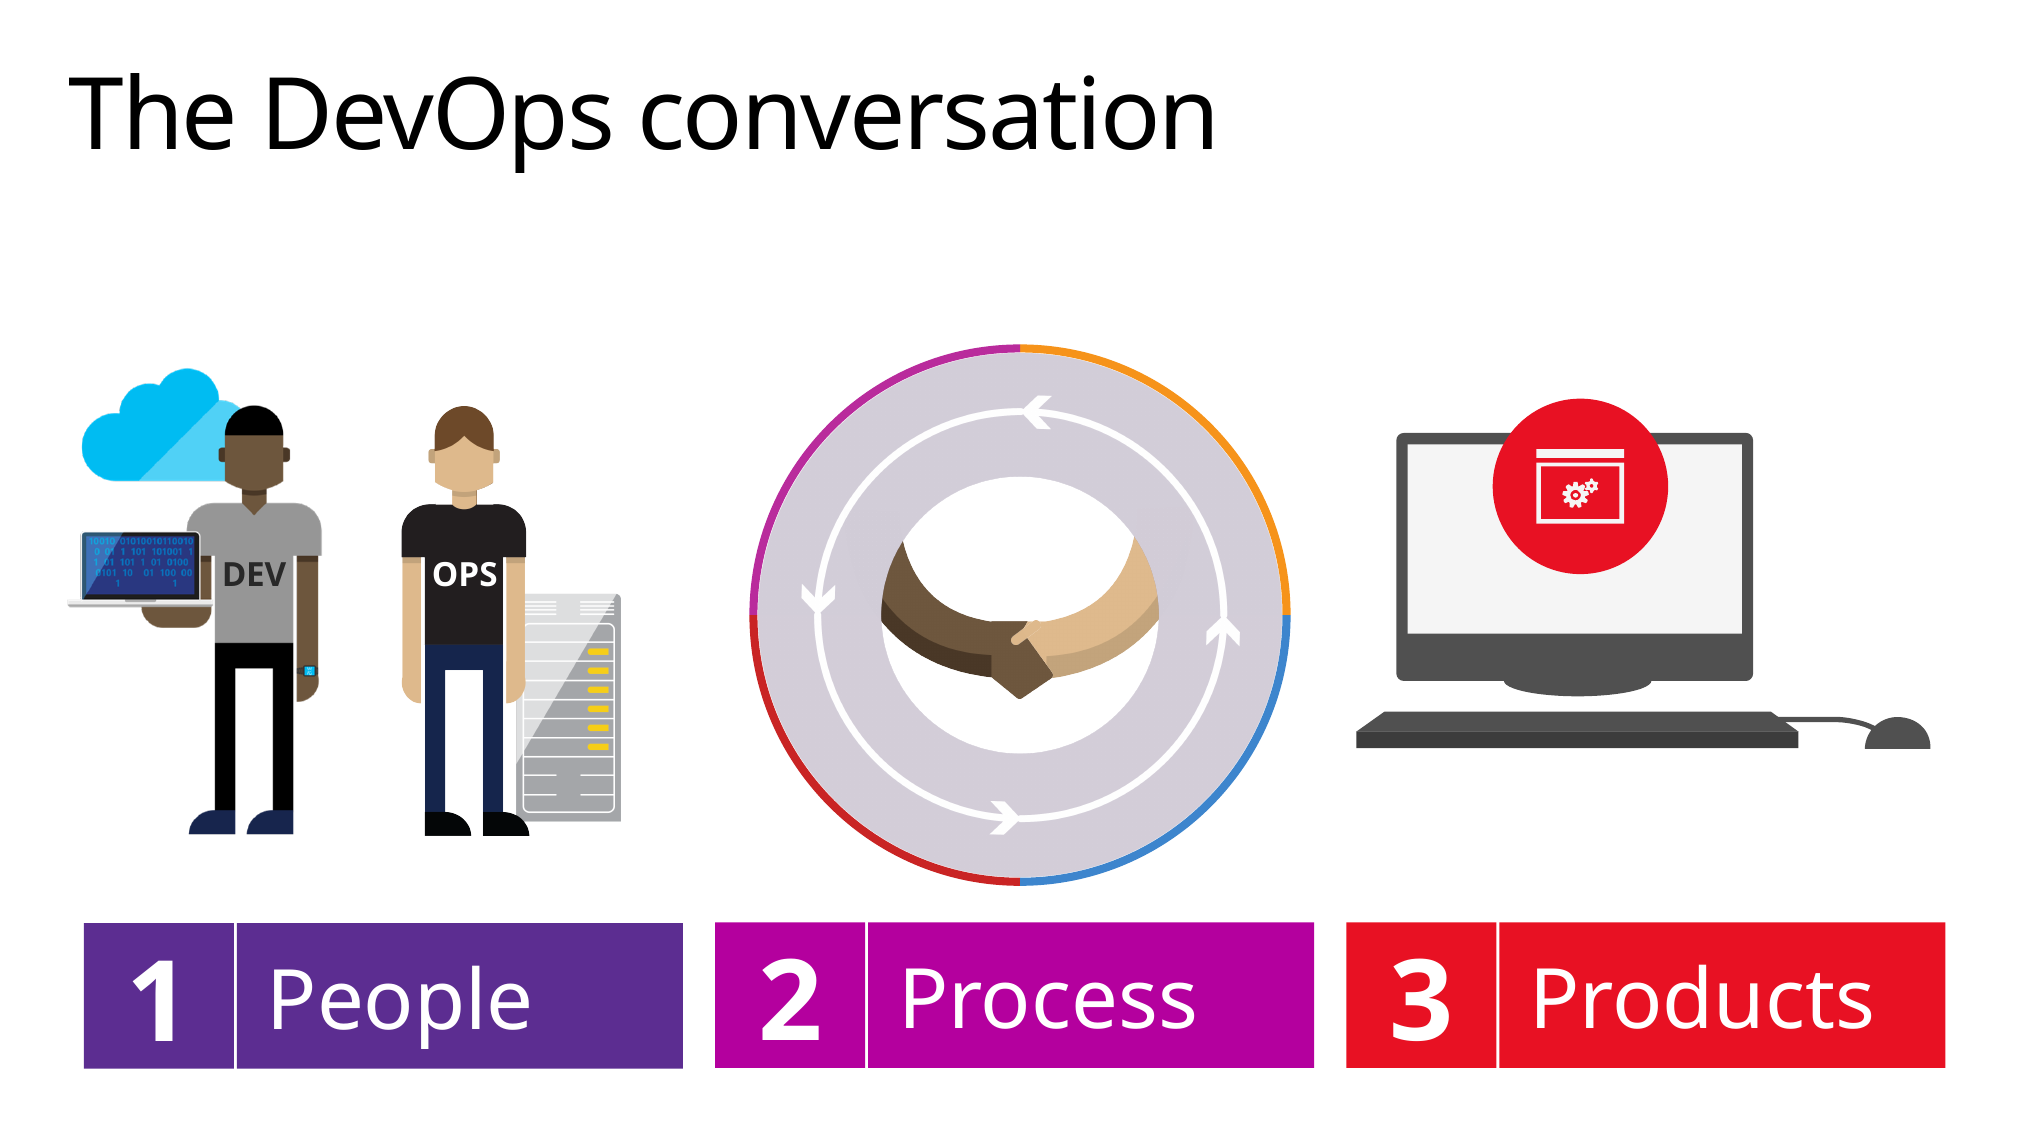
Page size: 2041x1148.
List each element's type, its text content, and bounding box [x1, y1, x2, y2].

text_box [1346, 957, 1946, 1069]
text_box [714, 921, 1315, 1069]
picture [401, 406, 621, 836]
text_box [749, 344, 1262, 887]
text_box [83, 922, 684, 1069]
picture [52, 344, 336, 852]
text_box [1262, 190, 2029, 957]
title The DevOps conversation [45, 48, 1996, 199]
